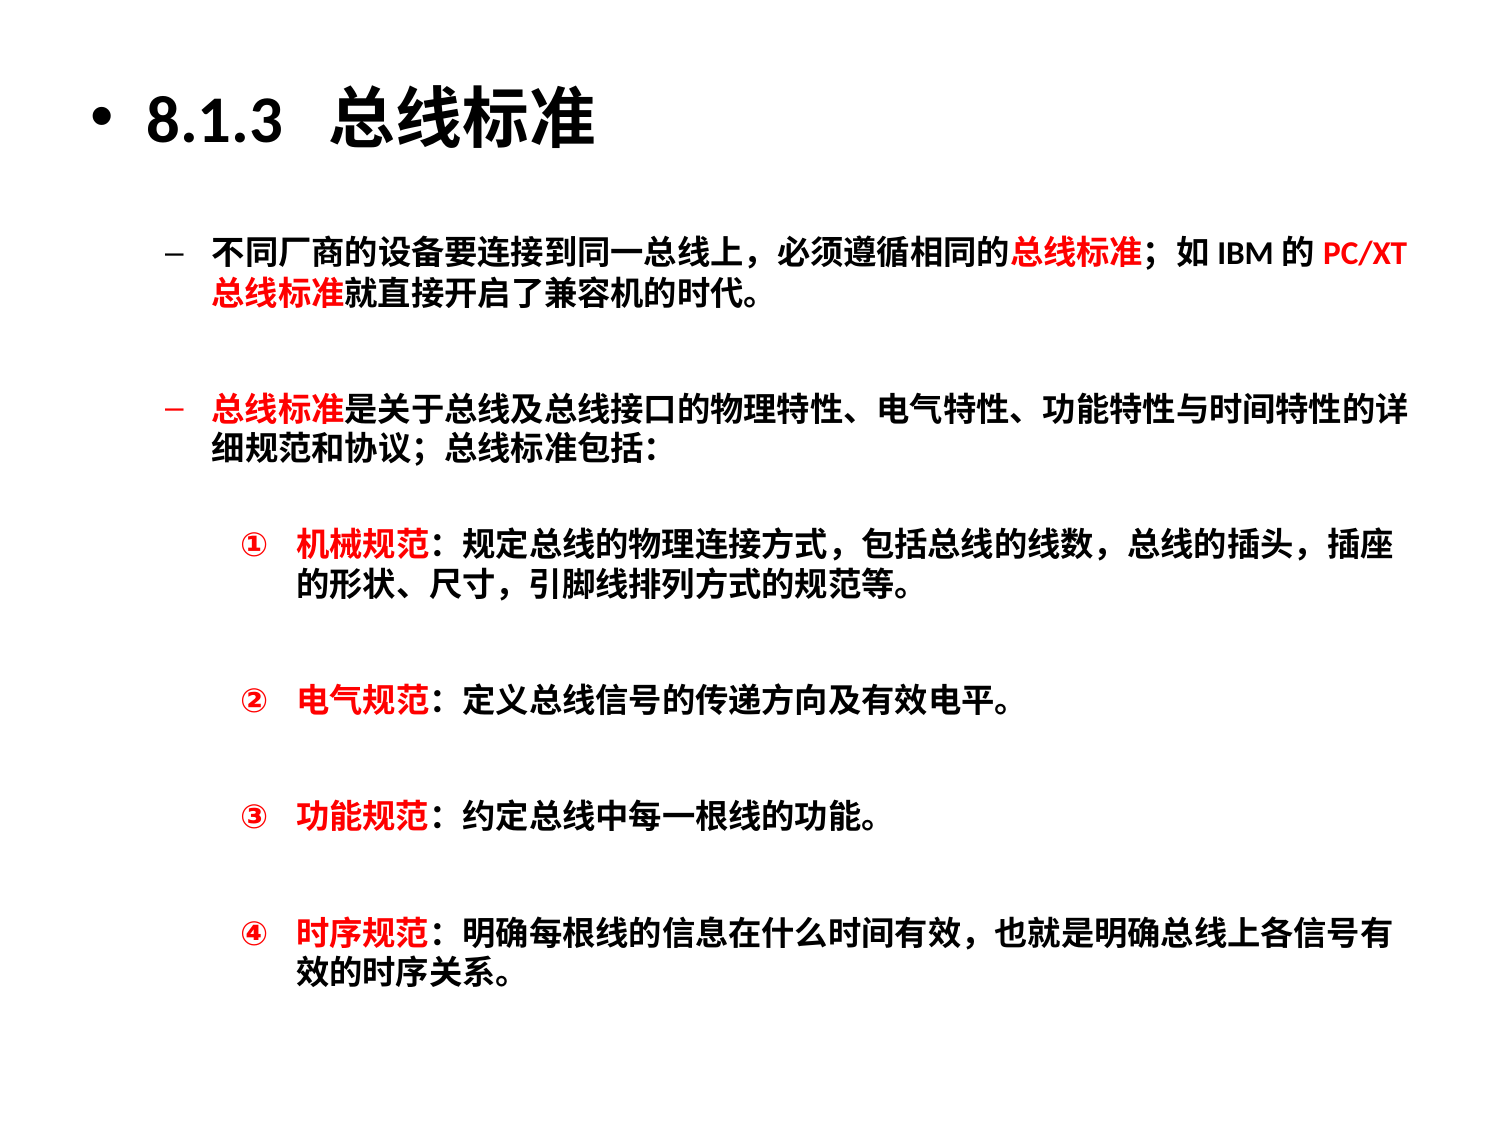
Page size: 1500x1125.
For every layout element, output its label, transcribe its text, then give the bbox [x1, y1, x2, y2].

list 8.1.3 总线标准 不同厂商的设备要连接到同一总线上，必须遵循相同的总线标准；如IBM的PC/XT总线标准就直接开启了兼容机的时代。 总线标准是关于总线及总线接口的物理特性、电气特性、功能特性与时间特性的详细规范和协议；总线标准包括： 机械规范：规定总线的物理连接方式，包括总线的线数，总线的插头，插座的形状、尺寸，引脚线排列方式的规范等。 电气规范：定义总线信号的传递方向及有效电平。 功能规范：约定总线中每一根线的功能。 时序规范：明确每根线的信息在什么时间有效，也就是明确总线上各信号有效的时序关系。 [75, 68, 1425, 976]
